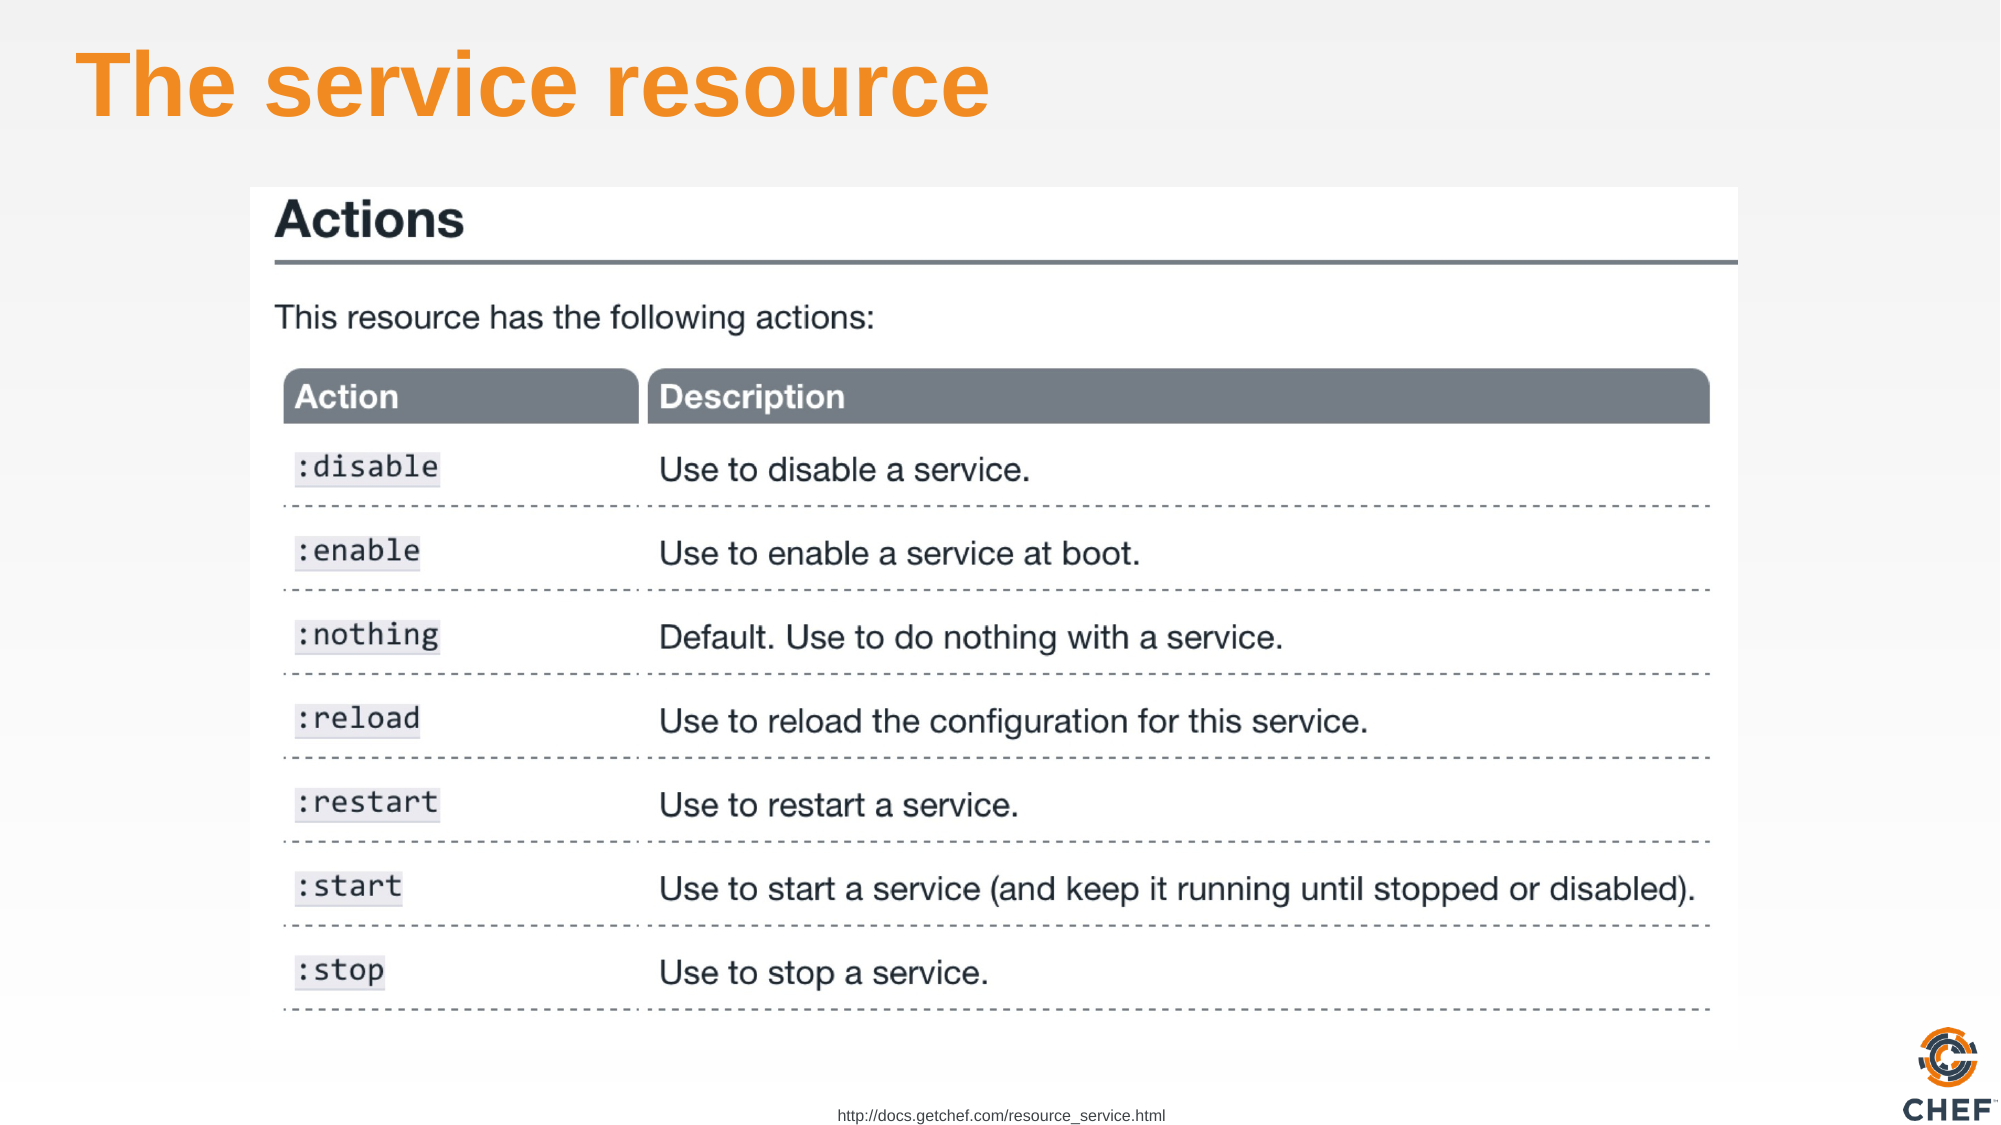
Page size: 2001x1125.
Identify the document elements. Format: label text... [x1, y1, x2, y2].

picture [74, 187, 1998, 1121]
list http://docs.getchef.com/resource_service.html [753, 1076, 1250, 1125]
title The service resource [75, 37, 1913, 140]
